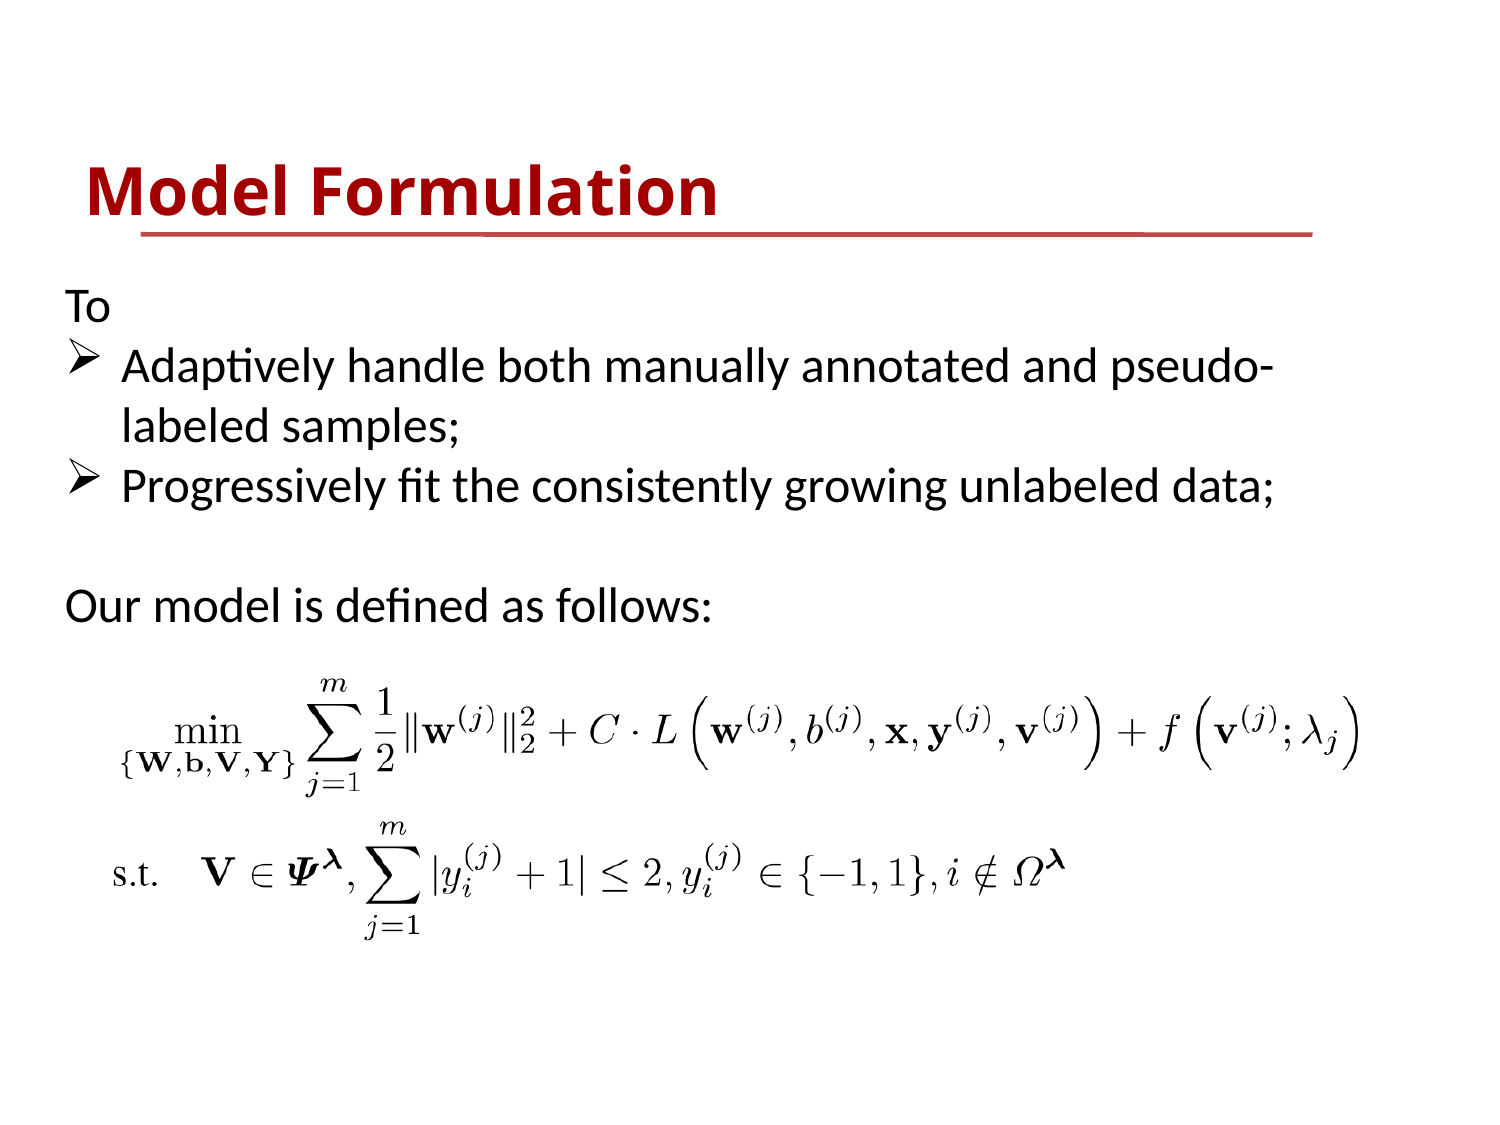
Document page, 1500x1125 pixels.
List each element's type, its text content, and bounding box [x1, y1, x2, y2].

text_box To Adaptively handle both manually annotated and pseudo-labeled samples; Progressively fit the consistently growing unlabeled data; Our model is defined as follows: [50, 265, 1425, 641]
text_box Model Formulation [70, 141, 1450, 237]
picture [70, 668, 1427, 951]
